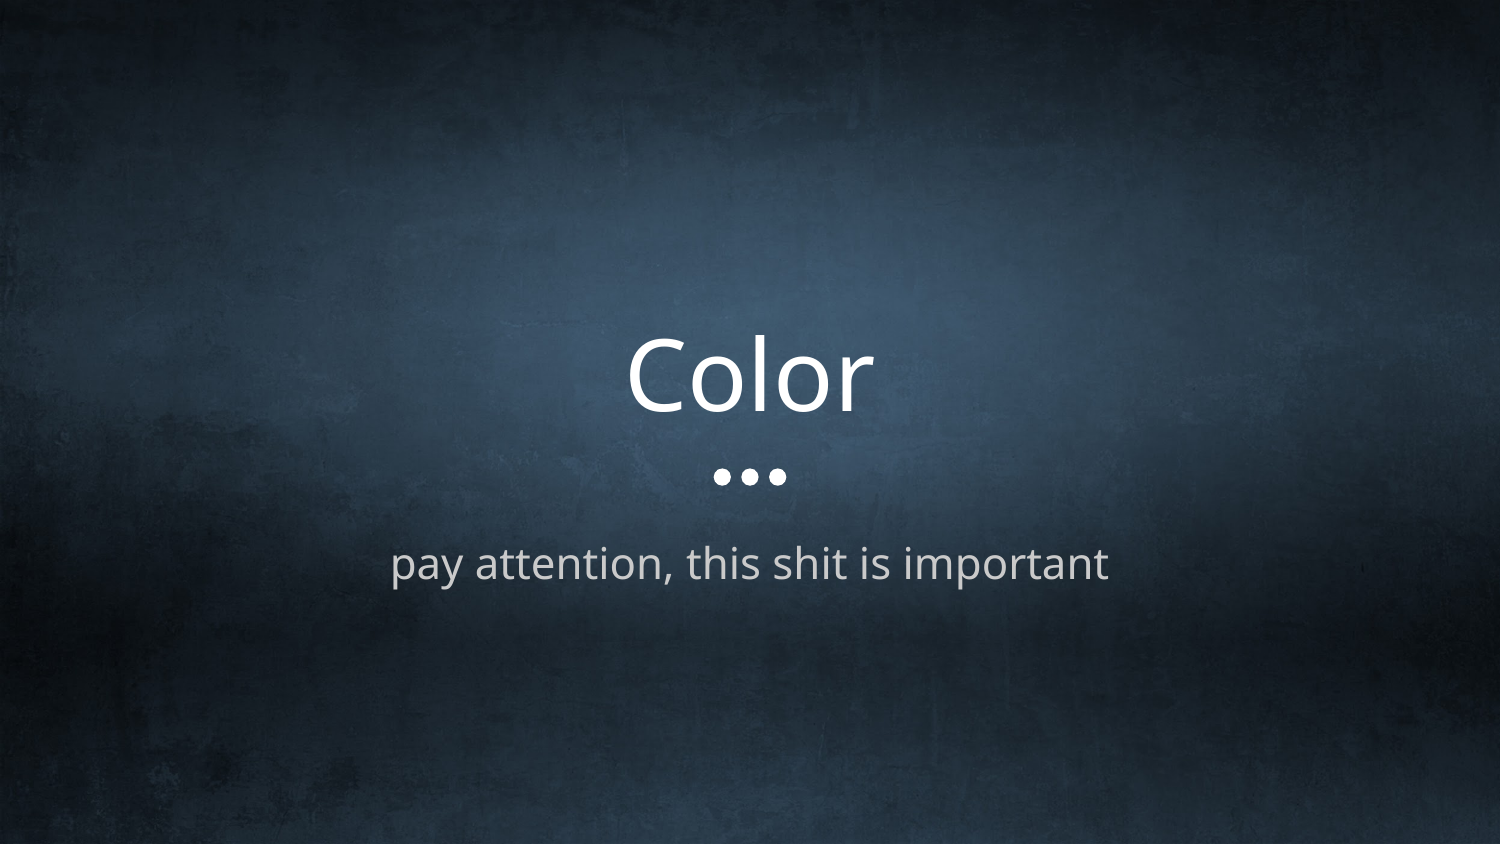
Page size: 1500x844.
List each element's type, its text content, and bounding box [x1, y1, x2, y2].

picture [0, 0, 1500, 844]
subtitle pay attention, this shit is important [110, 520, 1390, 651]
title Color [110, 162, 1390, 447]
